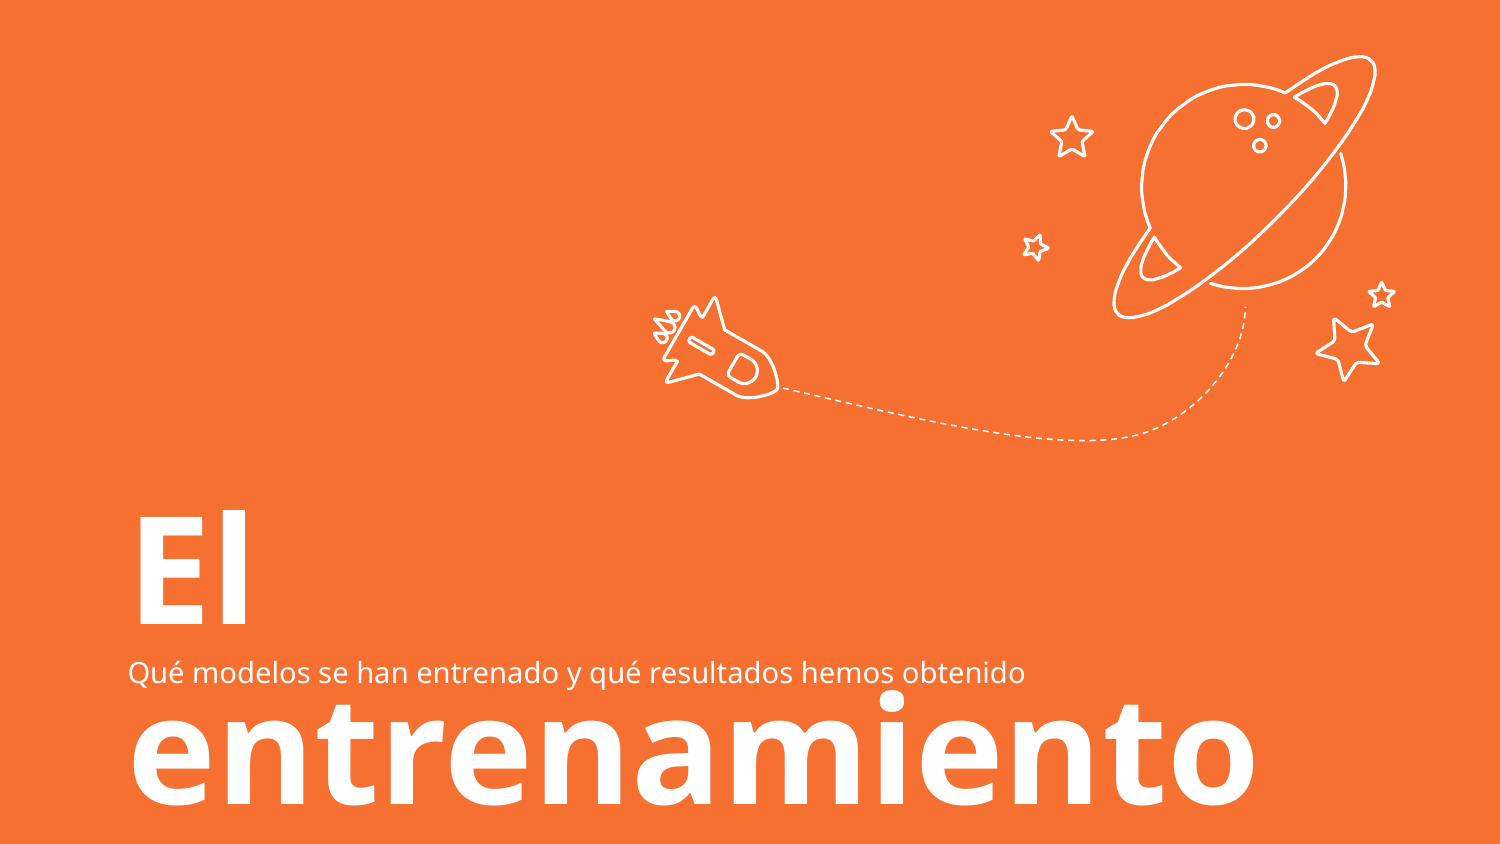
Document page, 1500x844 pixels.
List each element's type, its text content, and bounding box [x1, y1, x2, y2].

subtitle Qué modelos se han entrenado y qué resultados hemos obtenido [112, 634, 1270, 764]
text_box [1113, 56, 1376, 318]
text_box [782, 327, 1244, 441]
title El entrenamiento [112, 459, 1388, 650]
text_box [660, 299, 769, 408]
